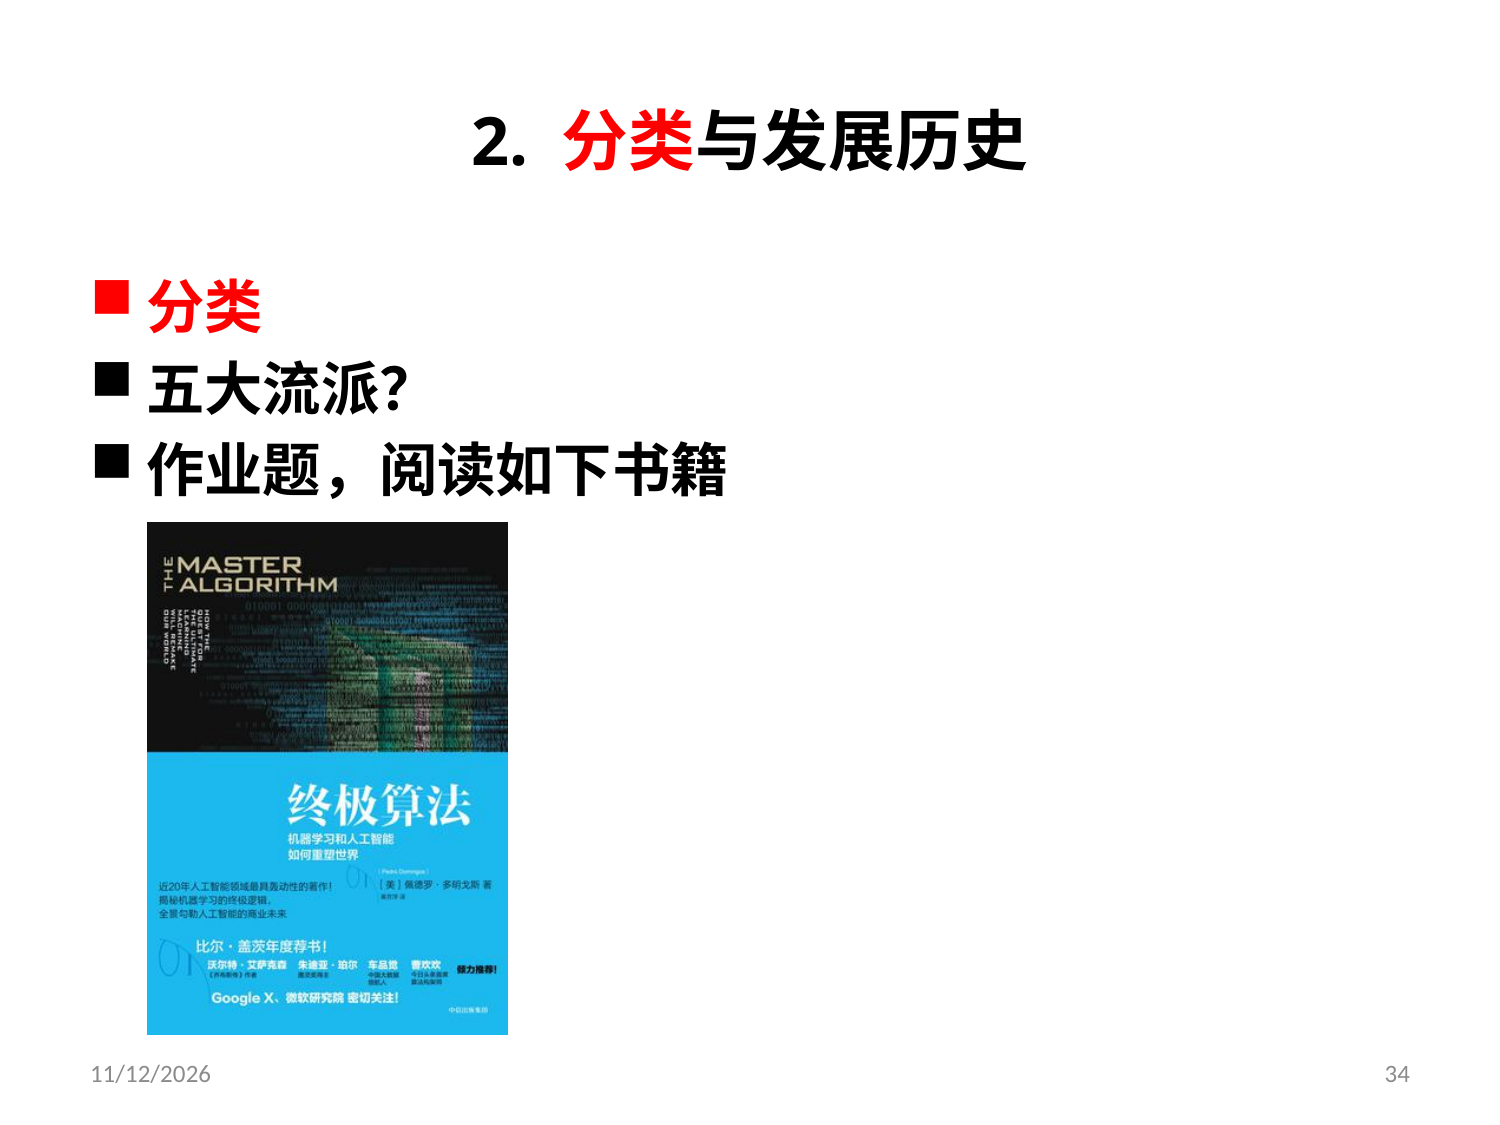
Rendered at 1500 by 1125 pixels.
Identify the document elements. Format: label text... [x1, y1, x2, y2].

title 2. 分类与发展历史 [75, 45, 1425, 233]
slide_number 34 [1074, 1042, 1425, 1103]
list 分类 五大流派？ 作业题，阅读如下书籍 [75, 262, 1425, 1005]
picture [147, 522, 509, 1036]
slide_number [75, 1042, 425, 1103]
